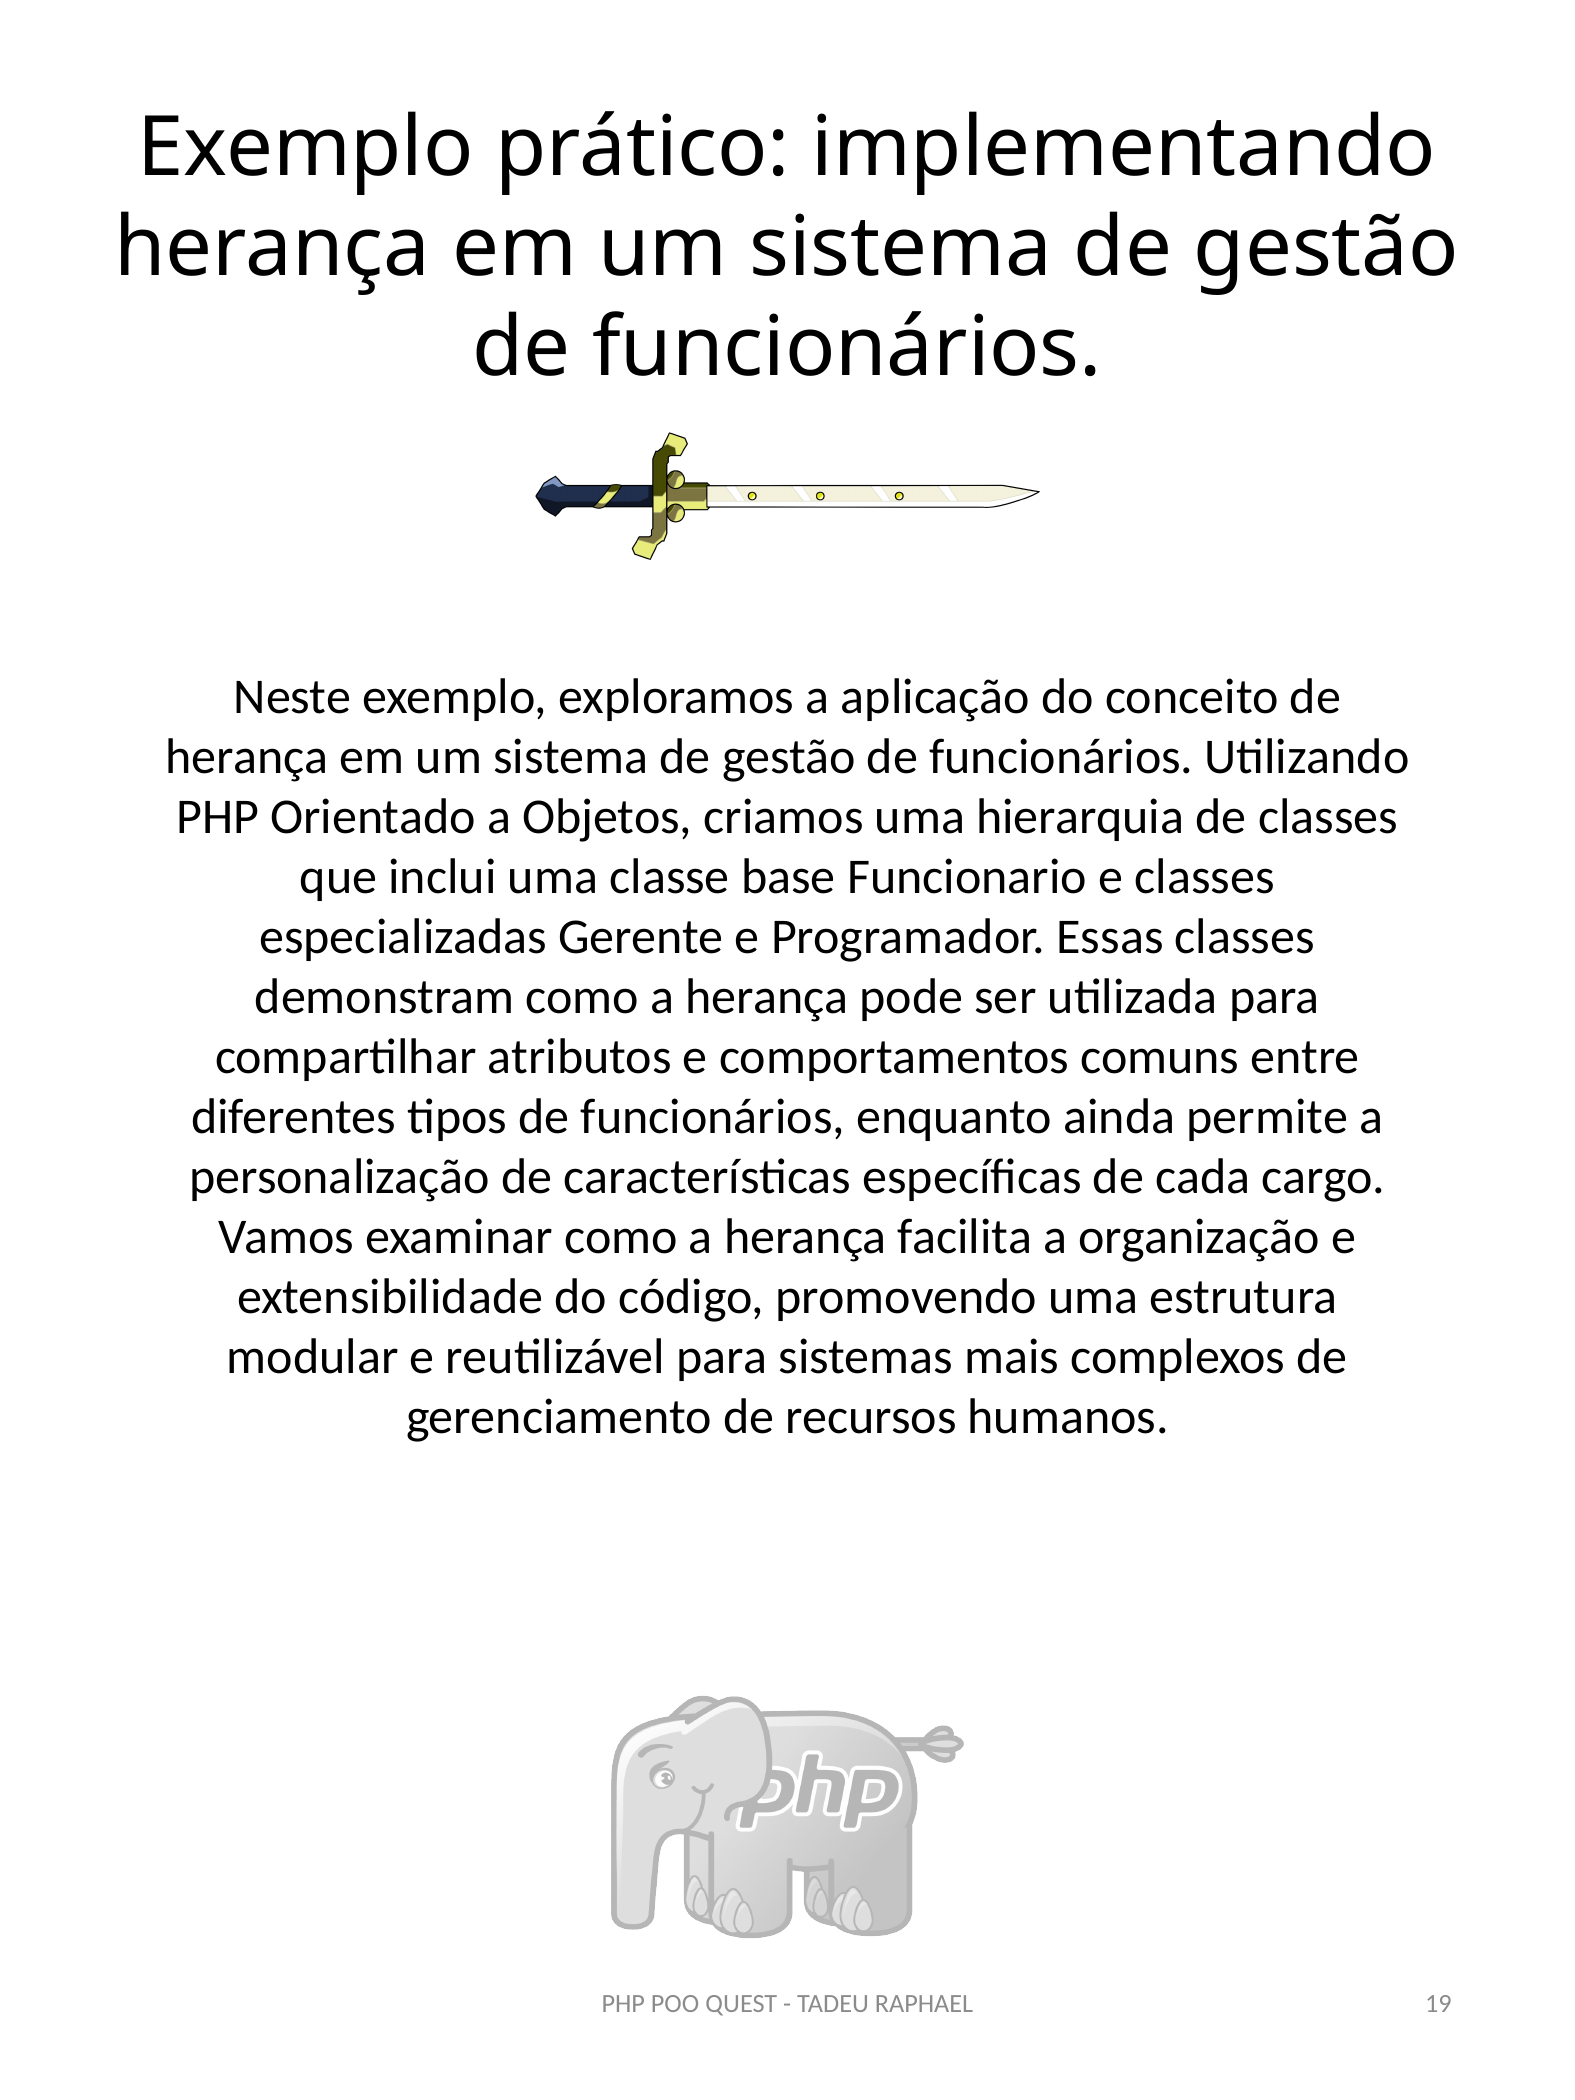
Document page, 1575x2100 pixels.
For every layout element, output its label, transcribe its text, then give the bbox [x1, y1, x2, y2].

picture [607, 1637, 968, 1997]
picture [536, 244, 1039, 749]
text_box Neste exemplo, exploramos a aplicação do conceito de herança em um sistema de gestão de funcionários. Utilizando PHP Orientado a Objetos, criamos uma hierarquia de classes que inclui uma classe base Funcionario e classes especializadas Gerente e Programador. Essas classes demonstram como a herança pode ser utilizada para compartilhar atributos e comportamentos comuns entre diferentes tipos de funcionários, enquanto ainda permite a personalização de características específicas de cada cargo. Vamos examinar como a herança facilita a organização e extensibilidade do código, promovendo uma estrutura modular e reutilizável para sistemas mais complexos de gerenciamento de recursos humanos. [146, 655, 1429, 1451]
text_box Exemplo prático: implementando herança em um sistema de gestão de funcionários. [54, 84, 1521, 400]
slide_number 19 [1112, 1946, 1467, 2059]
footer PHP POO QUEST - TADEU RAPHAEL [521, 1946, 1054, 2059]
